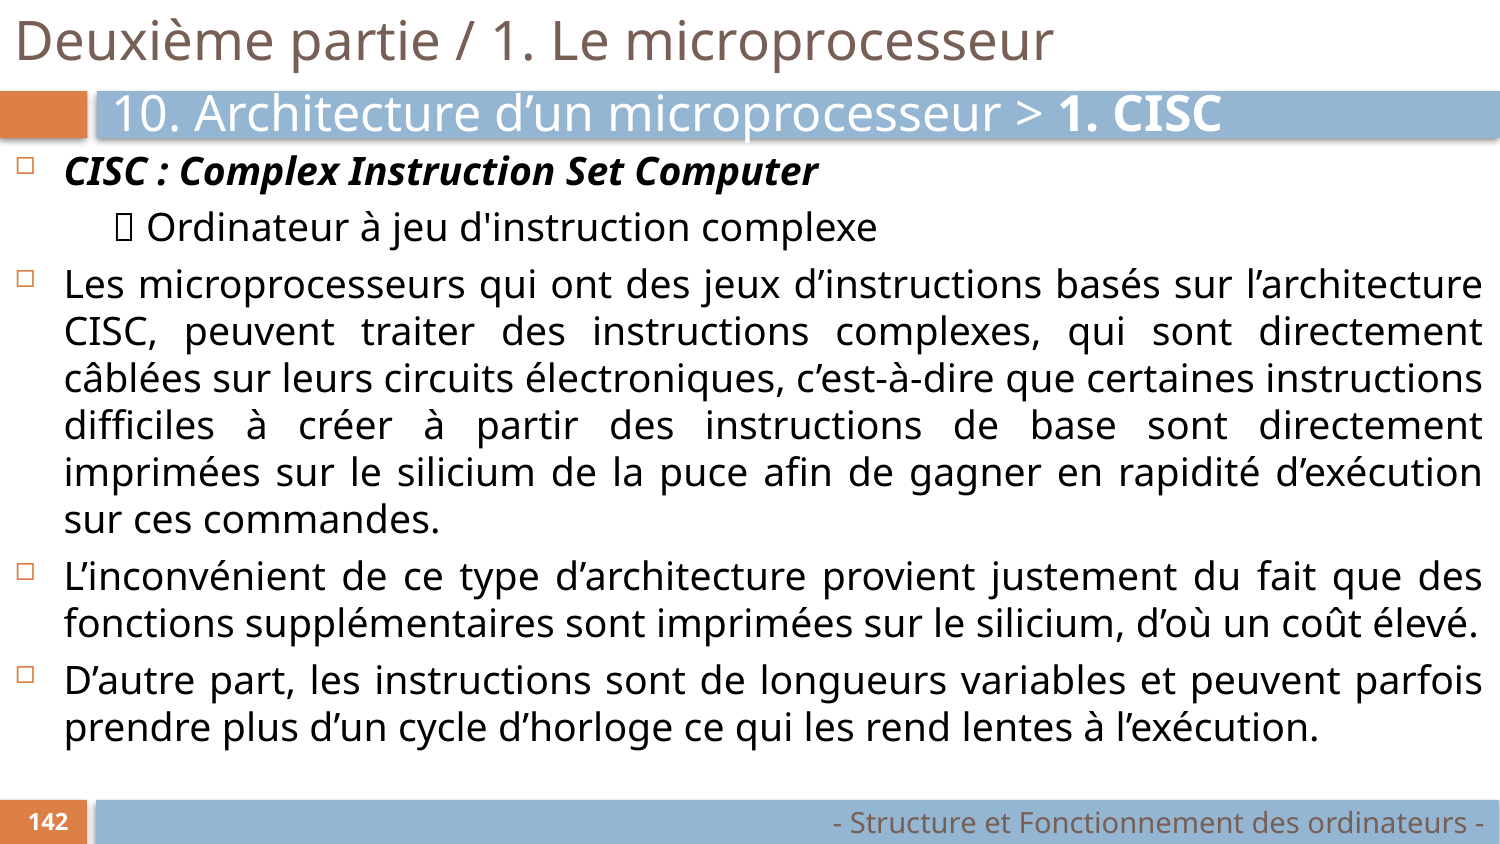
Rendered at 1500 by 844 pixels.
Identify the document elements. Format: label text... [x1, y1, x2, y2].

text_box 10. Architecture d’un microprocesseur > 1. CISC [96, 91, 1500, 133]
title Deuxième partie / 1. Le microprocesseur [0, 0, 1500, 80]
footer - Structure et Fonctionnement des ordinateurs - [112, 800, 1500, 844]
list CISC : Complex Instruction Set Computer  Ordinateur à jeu d'instruction complexe Les microprocesseurs qui ont des jeux d’instructions basés sur l’architecture CISC, peuvent traiter des instructions complexes, qui sont directement câblées sur leurs circuits électroniques, c’est-à-dire que certaines instructions difficiles à créer à partir des instructions de base sont directement imprimées sur le silicium de la puce afin de gagner en rapidité d’exécution sur ces commandes. L’inconvénient de ce type d’architecture provient justement du fait que des fonctions supplémentaires sont imprimées sur le silicium, d’où un coût élevé. D’autre part, les instructions sont de longueurs variables et peuvent parfois prendre plus d’un cycle d’horloge ce qui les rend lentes à l’exécution. [0, 138, 1500, 800]
